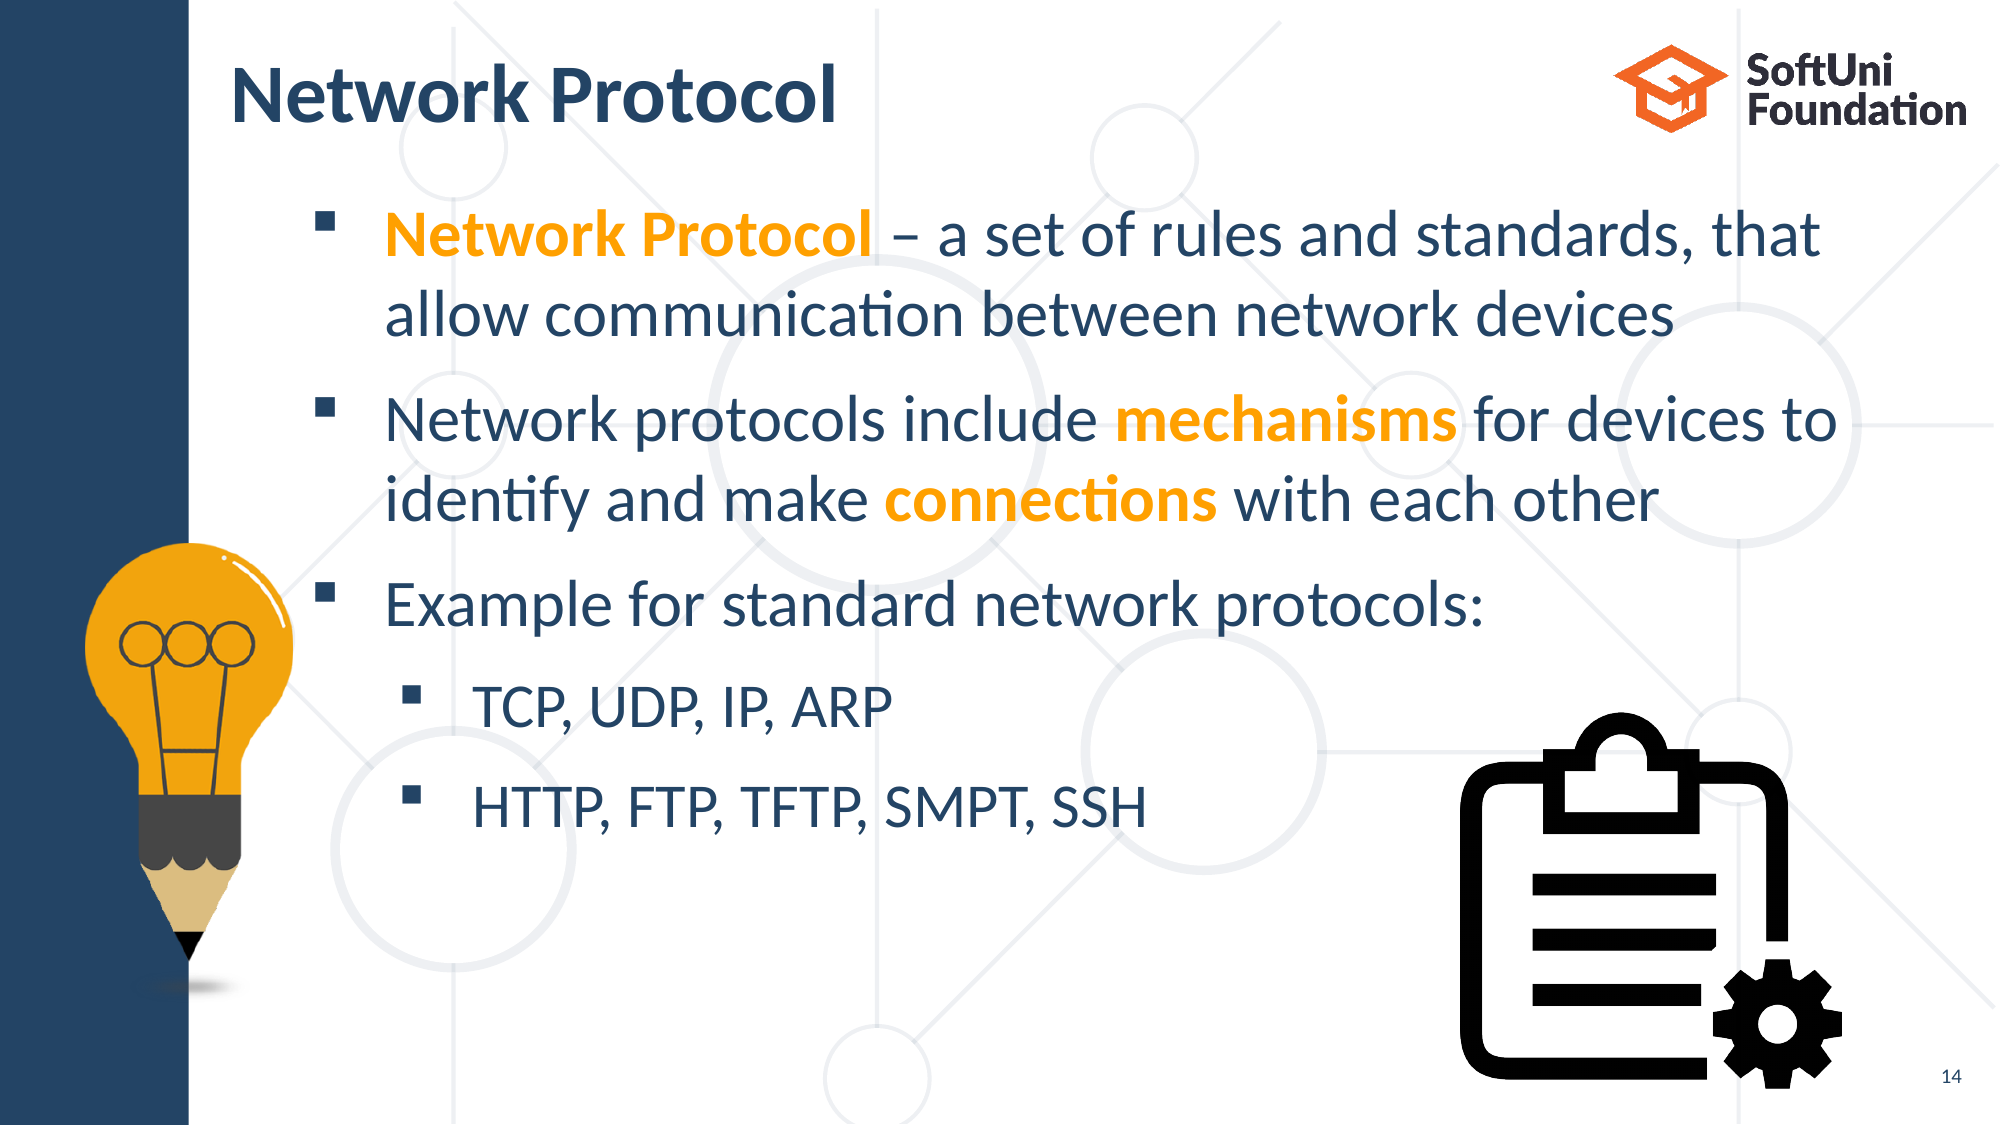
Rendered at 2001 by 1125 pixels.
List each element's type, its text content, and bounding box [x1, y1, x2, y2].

title Network Protocol [212, 16, 1591, 162]
picture [85, 543, 292, 1003]
picture [1460, 712, 1842, 1090]
slide_number 14 [1897, 1049, 1968, 1101]
list Network Protocol – a set of rules and standards, that allow communication between network devices Network protocols include mechanisms for devices to identify and make connections with each other Example for standard network protocols: TCP, UDP, IP, ARP HTTP, FTP, TFTP, SMPT, SSH [292, 183, 1983, 1109]
picture [1613, 44, 1966, 133]
